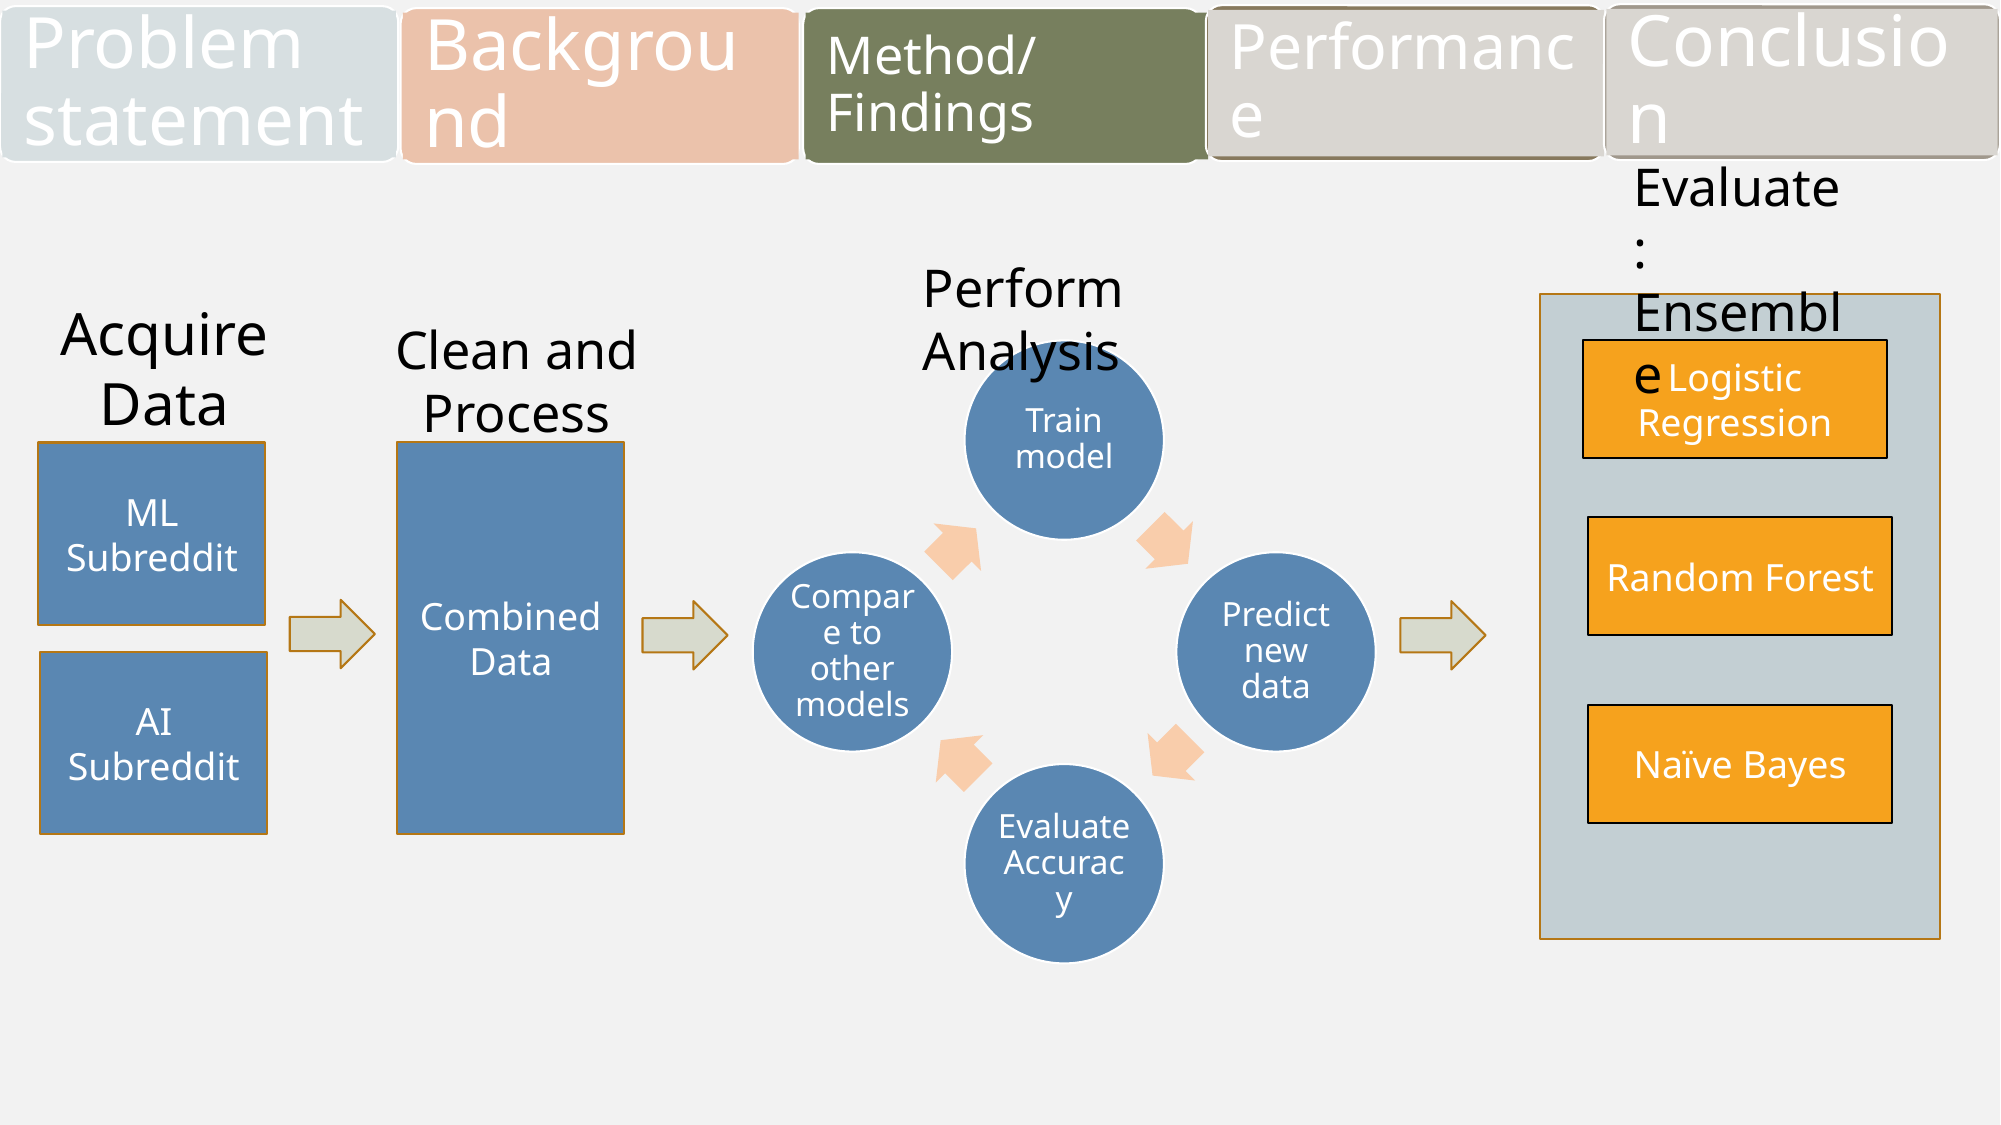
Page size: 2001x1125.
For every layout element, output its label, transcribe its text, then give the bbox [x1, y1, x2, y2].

text_box ML Subreddit [37, 441, 266, 626]
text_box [0, 6, 399, 162]
text_box Perform Analysis [908, 248, 1308, 340]
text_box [1604, 4, 2000, 161]
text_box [1205, 5, 1605, 162]
text_box Naïve Bayes [1587, 704, 1893, 824]
text_box Clean and Process [308, 310, 726, 450]
text_box Logistic Regression [1582, 339, 1888, 459]
text_box AI Subreddit [39, 651, 268, 835]
text_box Combined Data [396, 450, 624, 835]
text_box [400, 8, 799, 164]
text_box [1539, 293, 1941, 940]
text_box Evaluate: Ensemble [1618, 162, 1863, 412]
text_box Acquire Data [34, 289, 295, 445]
text_box [288, 598, 376, 670]
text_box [624, 340, 1505, 964]
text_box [803, 8, 1209, 164]
text_box Random Forest [1587, 516, 1893, 636]
